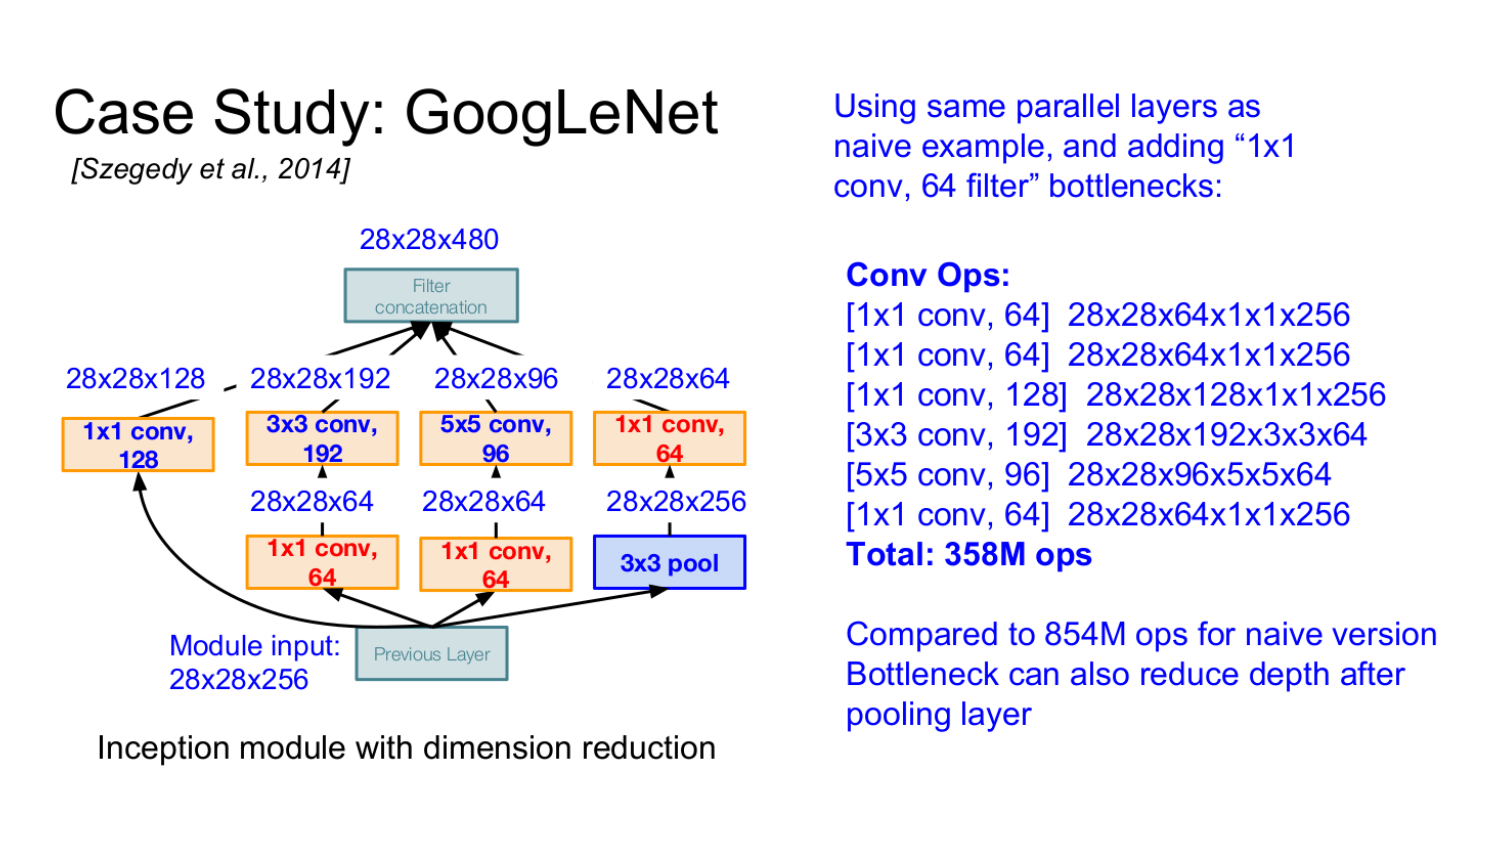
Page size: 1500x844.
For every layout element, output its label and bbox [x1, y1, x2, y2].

picture [24, 72, 1476, 772]
